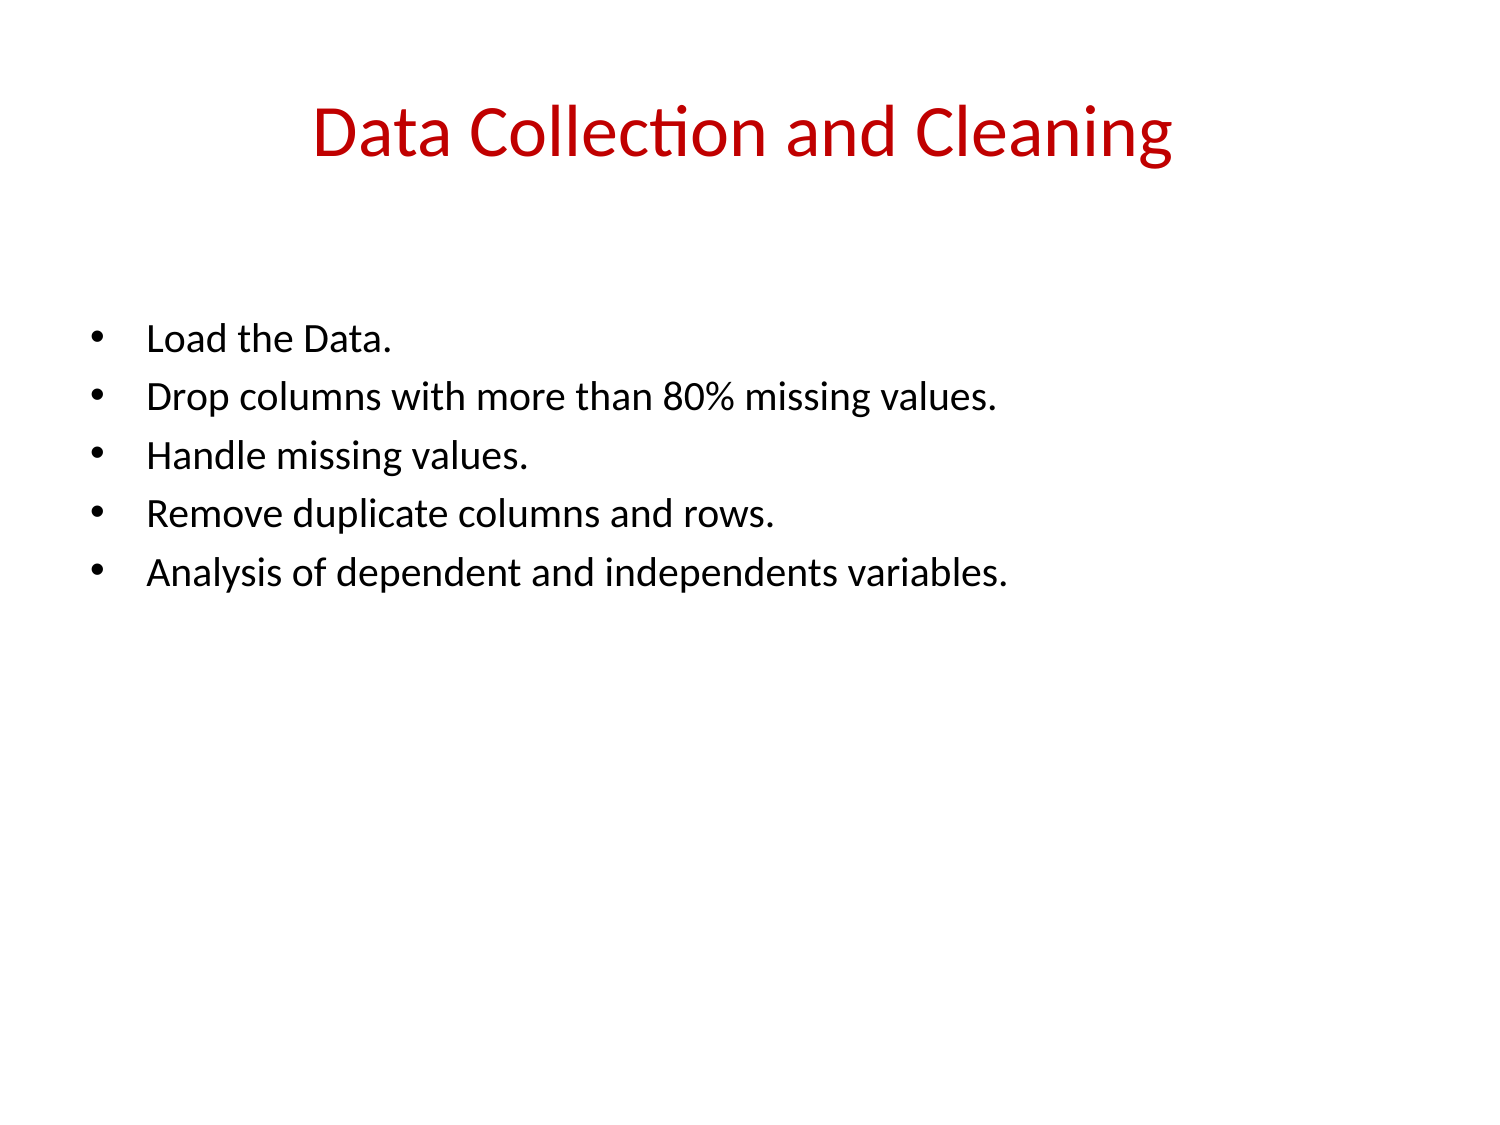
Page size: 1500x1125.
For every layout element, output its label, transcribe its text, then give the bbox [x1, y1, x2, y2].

list Load the Data. Drop columns with more than 80% missing values. Handle missing values. Remove duplicate columns and rows. Analysis of dependent and independents variables. [75, 186, 1425, 1005]
title Data Collection and Cleaning [68, 55, 1419, 287]
